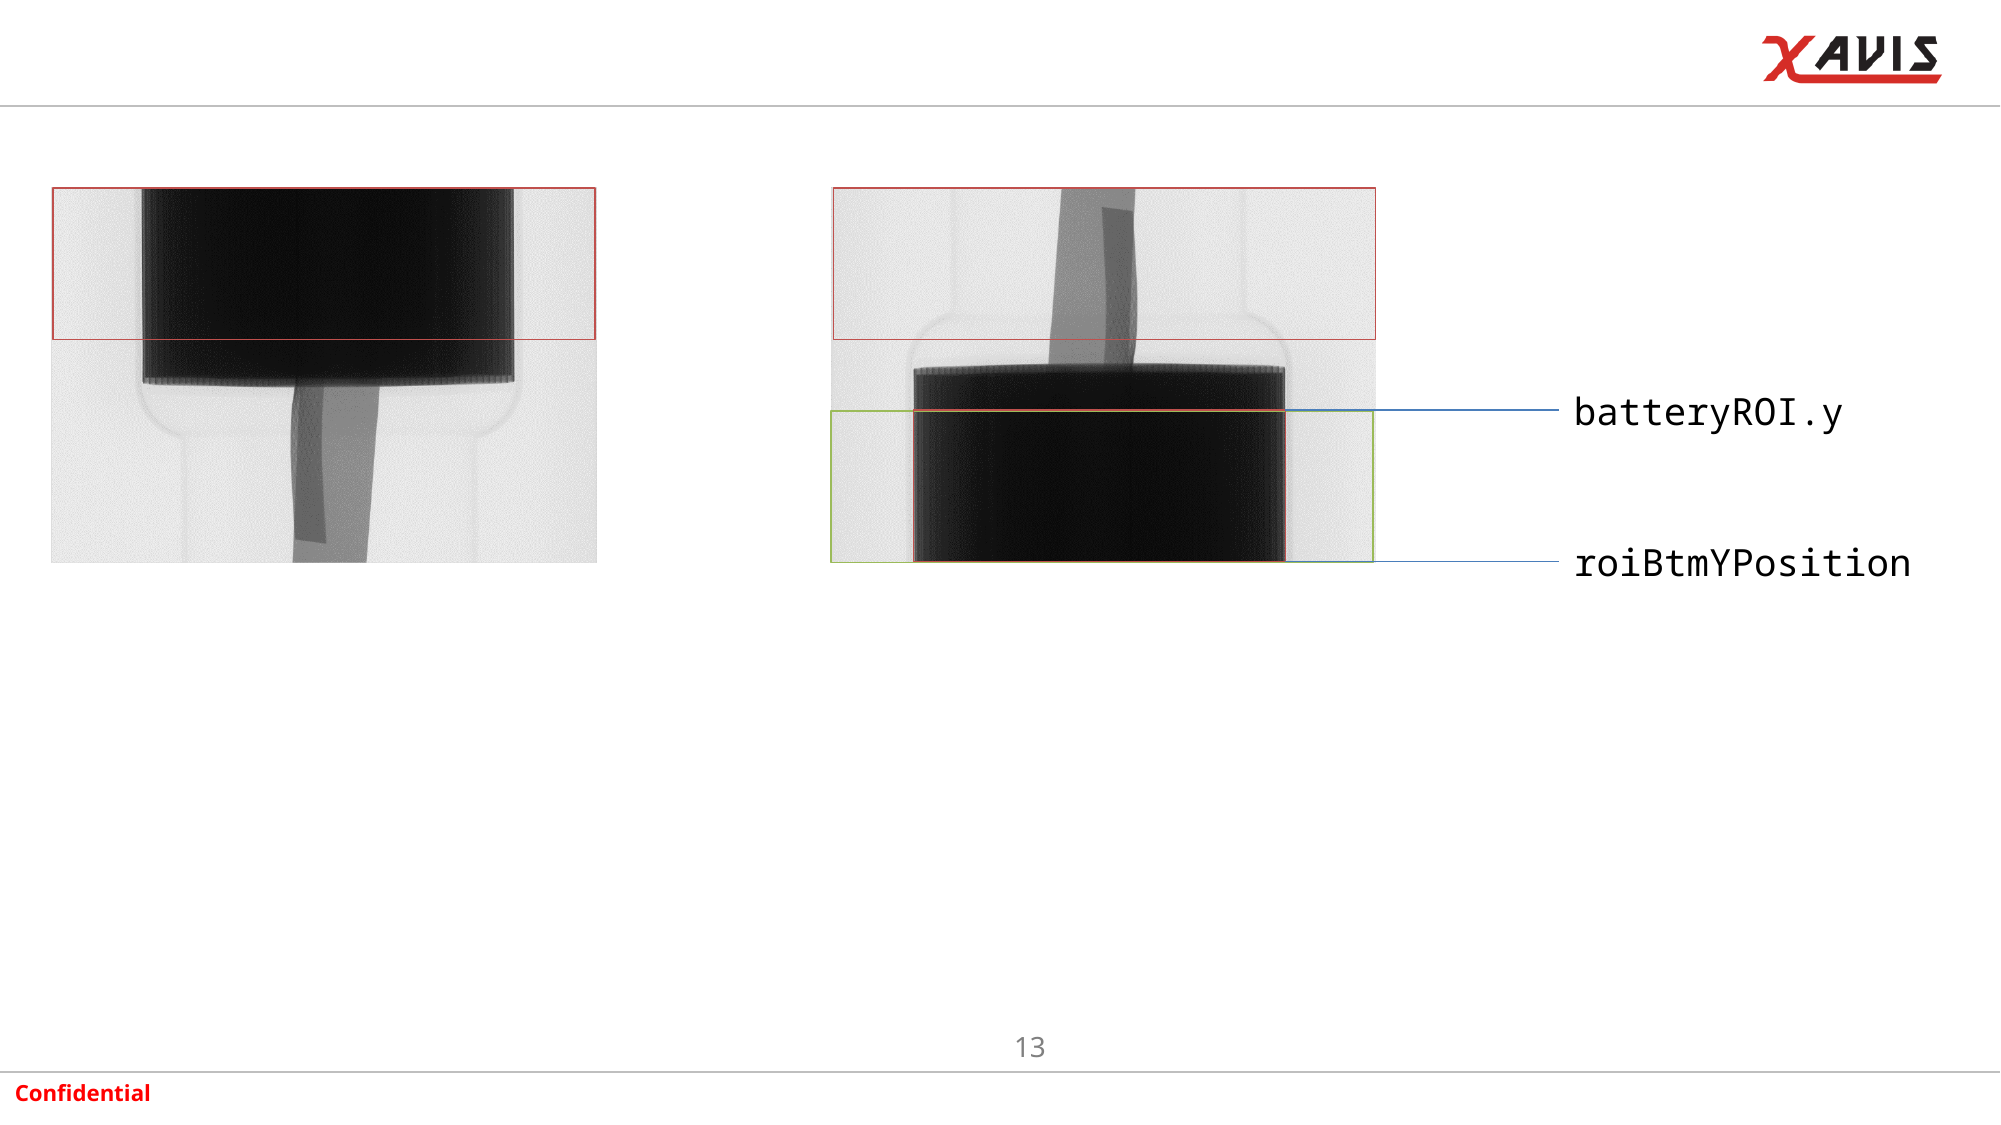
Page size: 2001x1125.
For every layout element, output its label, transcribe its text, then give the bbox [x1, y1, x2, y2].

picture [1756, 26, 1946, 89]
text_box roiBtmYPosition [1559, 531, 2000, 592]
text_box batteryROI.y [1559, 380, 2000, 440]
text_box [51, 187, 1376, 563]
